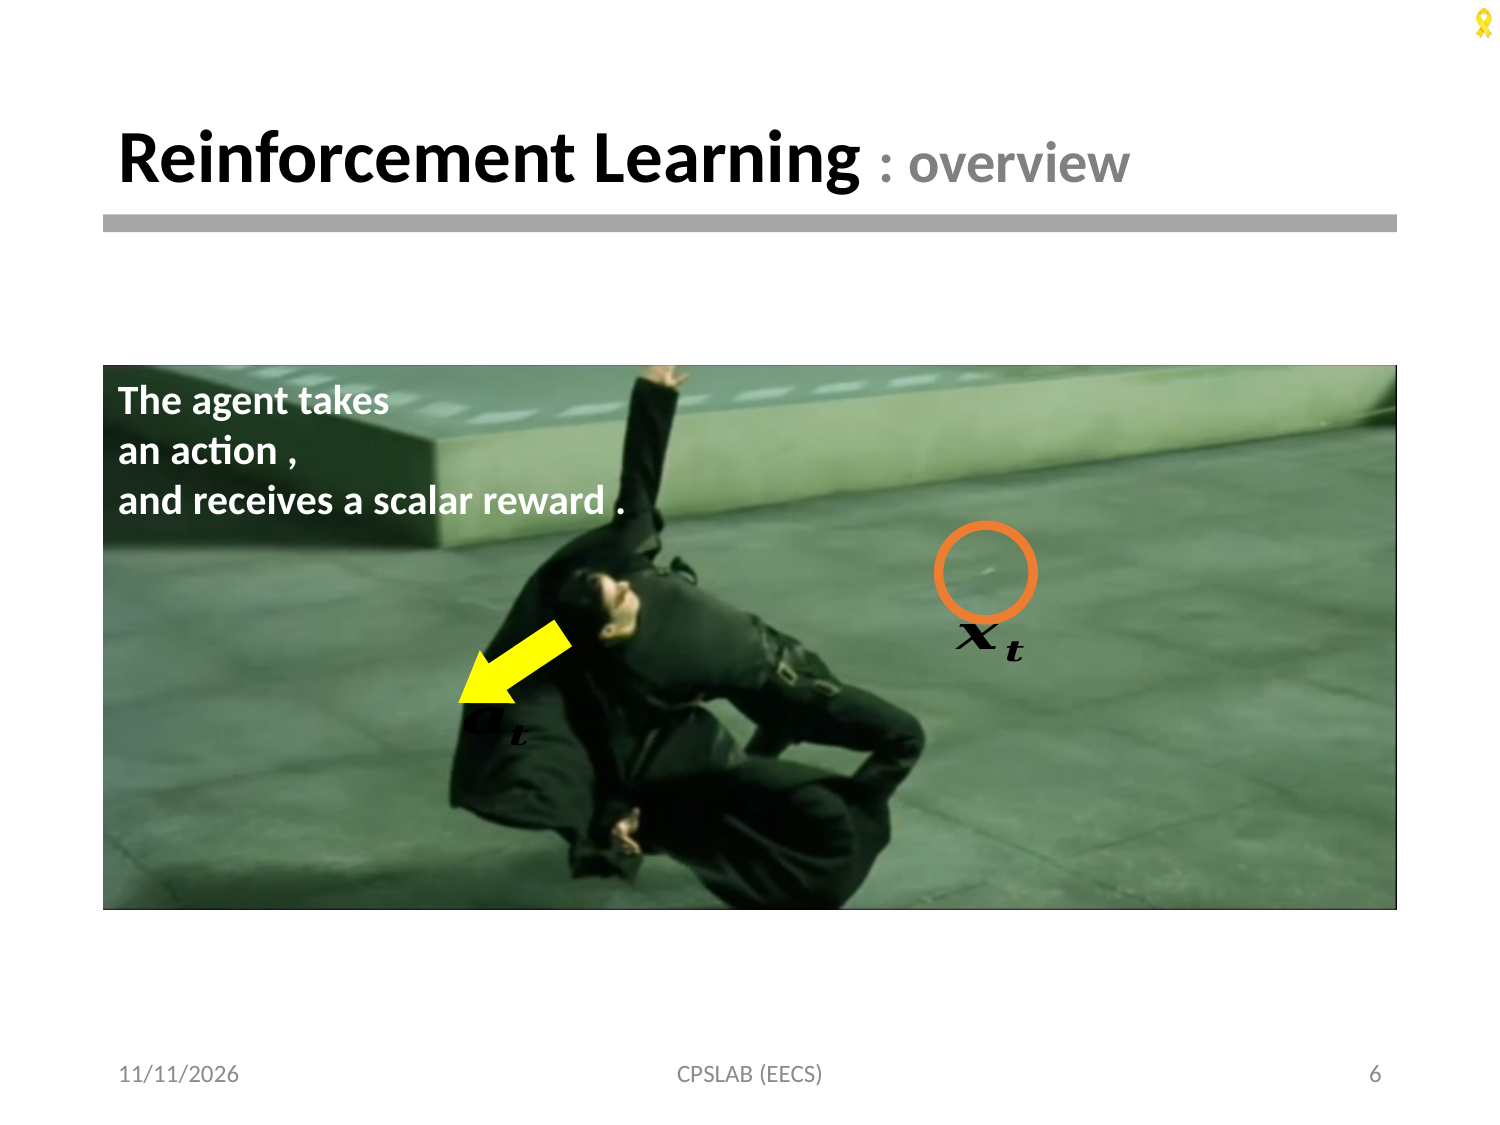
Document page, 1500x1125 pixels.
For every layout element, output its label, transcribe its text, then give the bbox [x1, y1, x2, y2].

slide_number 2016. 4. 15. [103, 1042, 441, 1103]
title Reinforcement Learning : overview [103, 84, 1397, 233]
footer CPSLAB (EECS) [496, 1042, 1004, 1103]
picture [1474, 6, 1493, 39]
slide_number 6 [1059, 1042, 1397, 1103]
picture [103, 365, 1397, 910]
